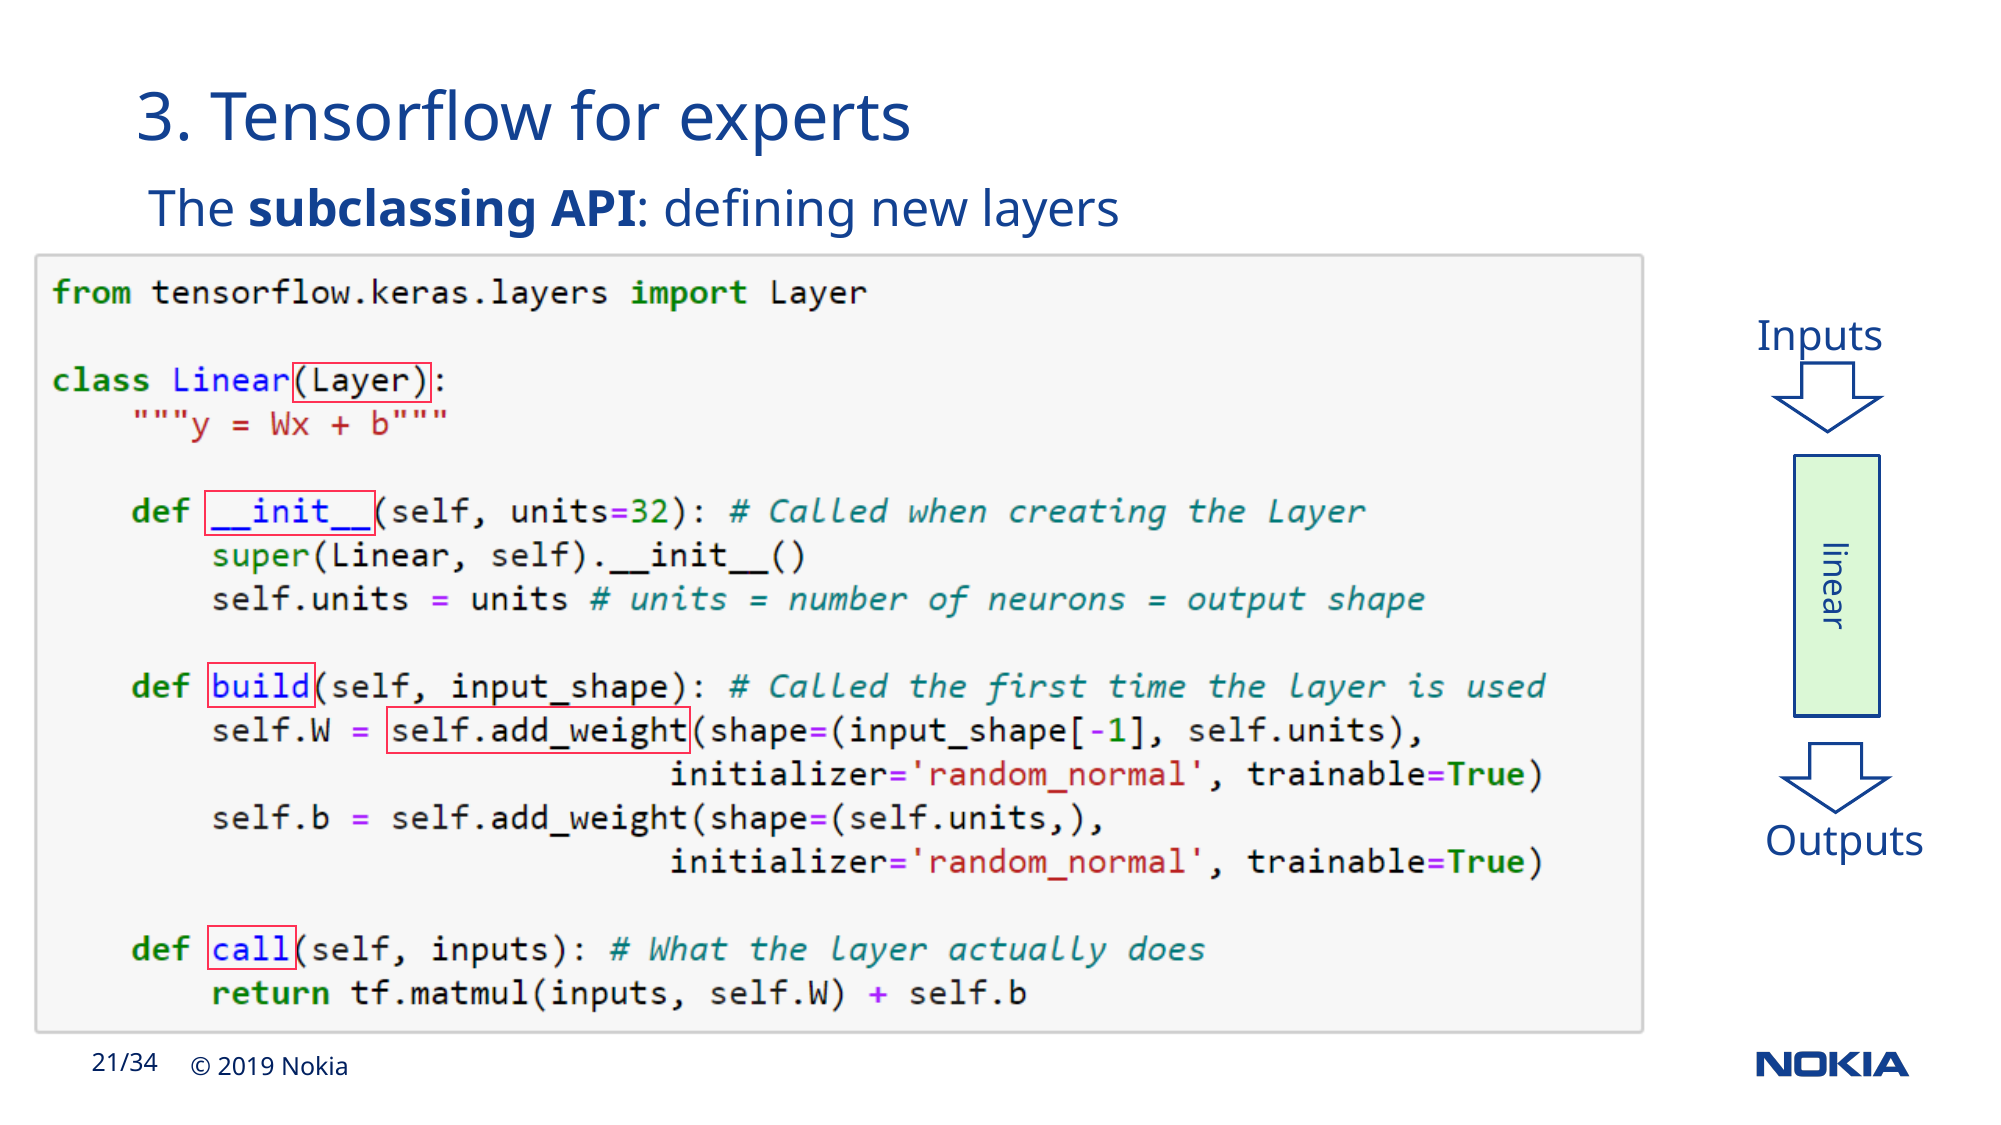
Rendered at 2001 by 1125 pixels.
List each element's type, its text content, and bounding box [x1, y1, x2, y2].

text_box Inputs [1746, 296, 1894, 366]
text_box [1772, 361, 1883, 434]
text_box The subclassing API: defining new layers [136, 164, 1514, 246]
text_box [1780, 742, 1891, 814]
text_box Outputs [1759, 801, 1931, 871]
text_box linear [1794, 455, 1880, 716]
list 3. Tensorflow for experts [136, 83, 1243, 133]
picture [22, 246, 1657, 1042]
picture [1722, 1017, 1944, 1111]
